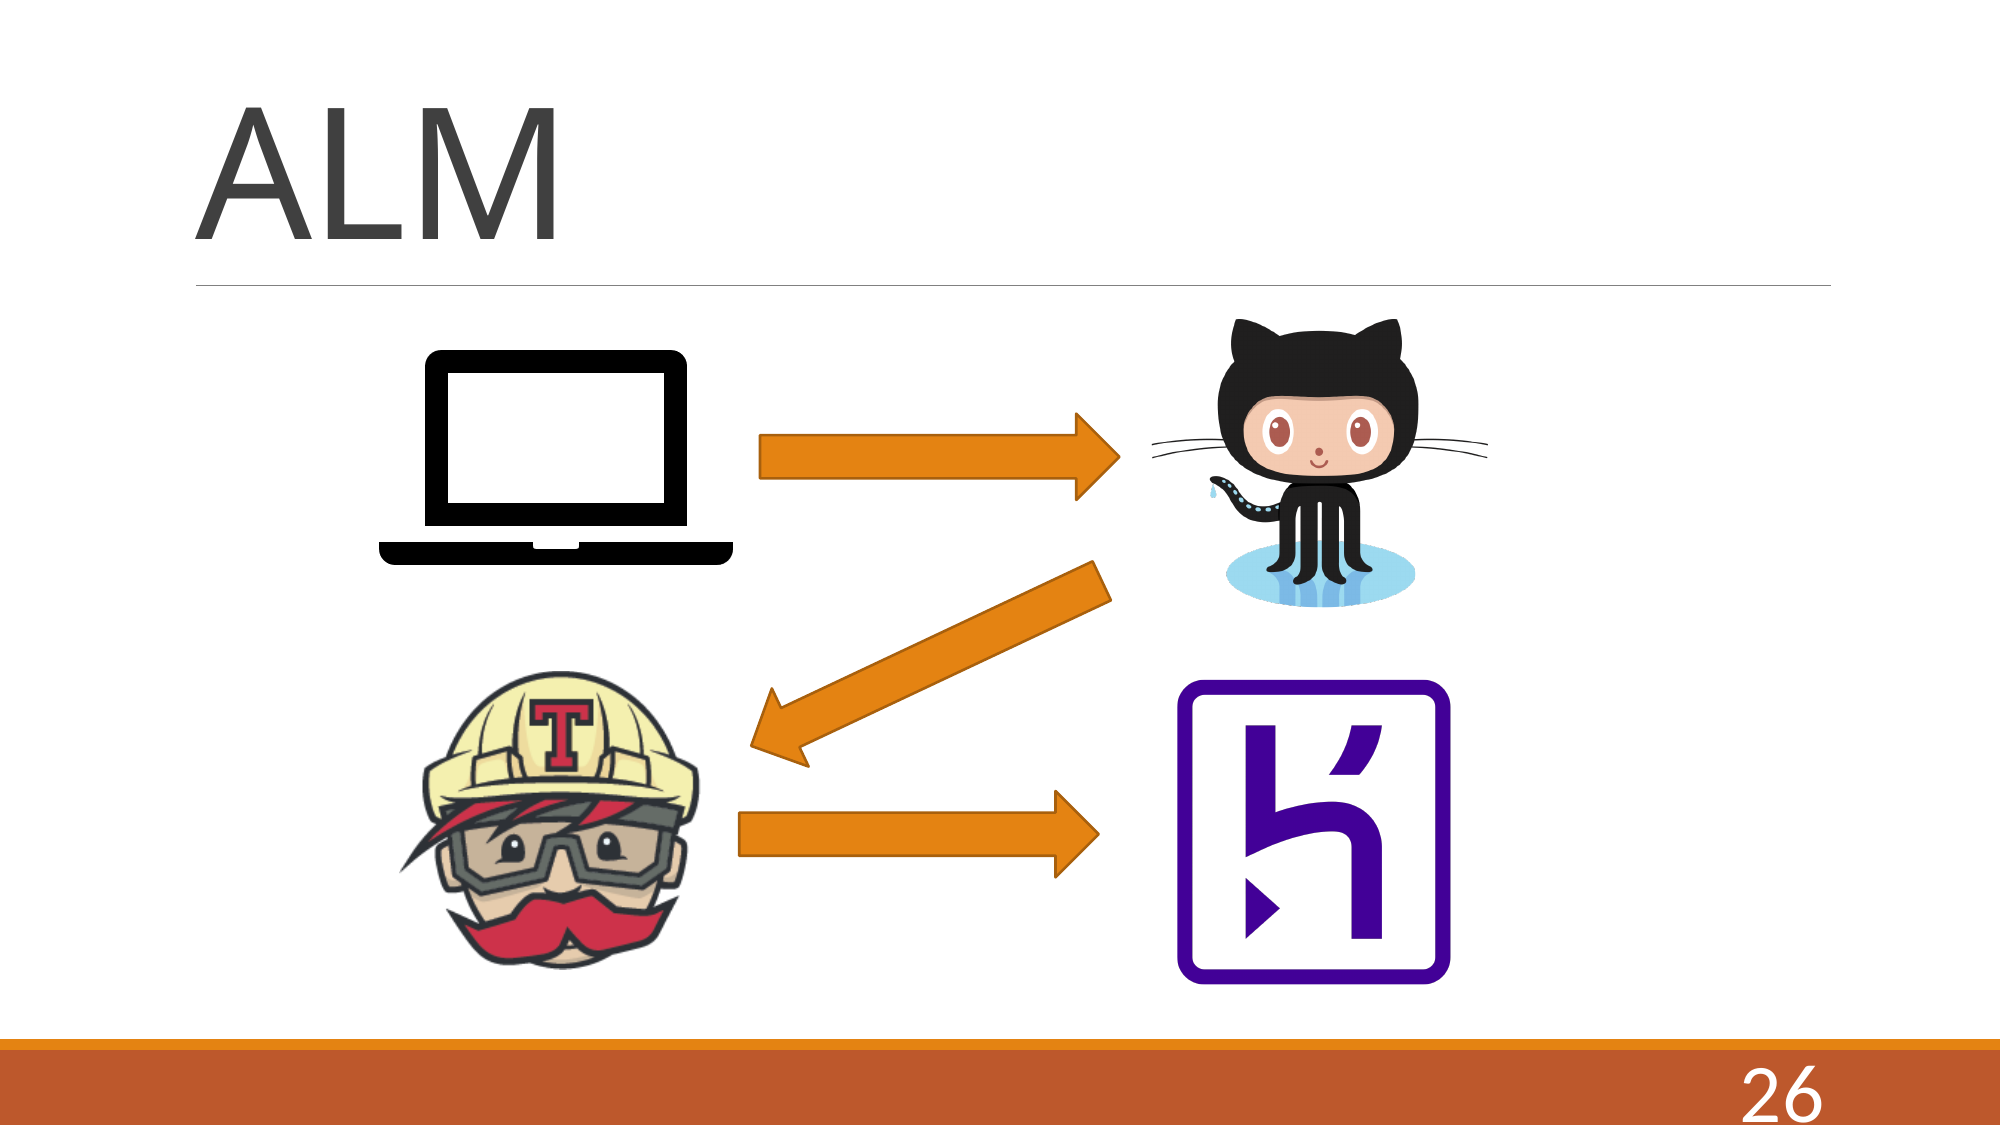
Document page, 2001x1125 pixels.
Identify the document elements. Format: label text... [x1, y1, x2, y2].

text_box [758, 412, 1121, 502]
text_box [737, 789, 1100, 879]
slide_number 26 [1624, 1059, 1840, 1120]
picture [1139, 312, 1501, 613]
picture [1176, 670, 1463, 998]
picture [398, 670, 713, 971]
text_box [749, 560, 1113, 768]
title ALM [180, 47, 1830, 285]
picture [371, 272, 740, 642]
